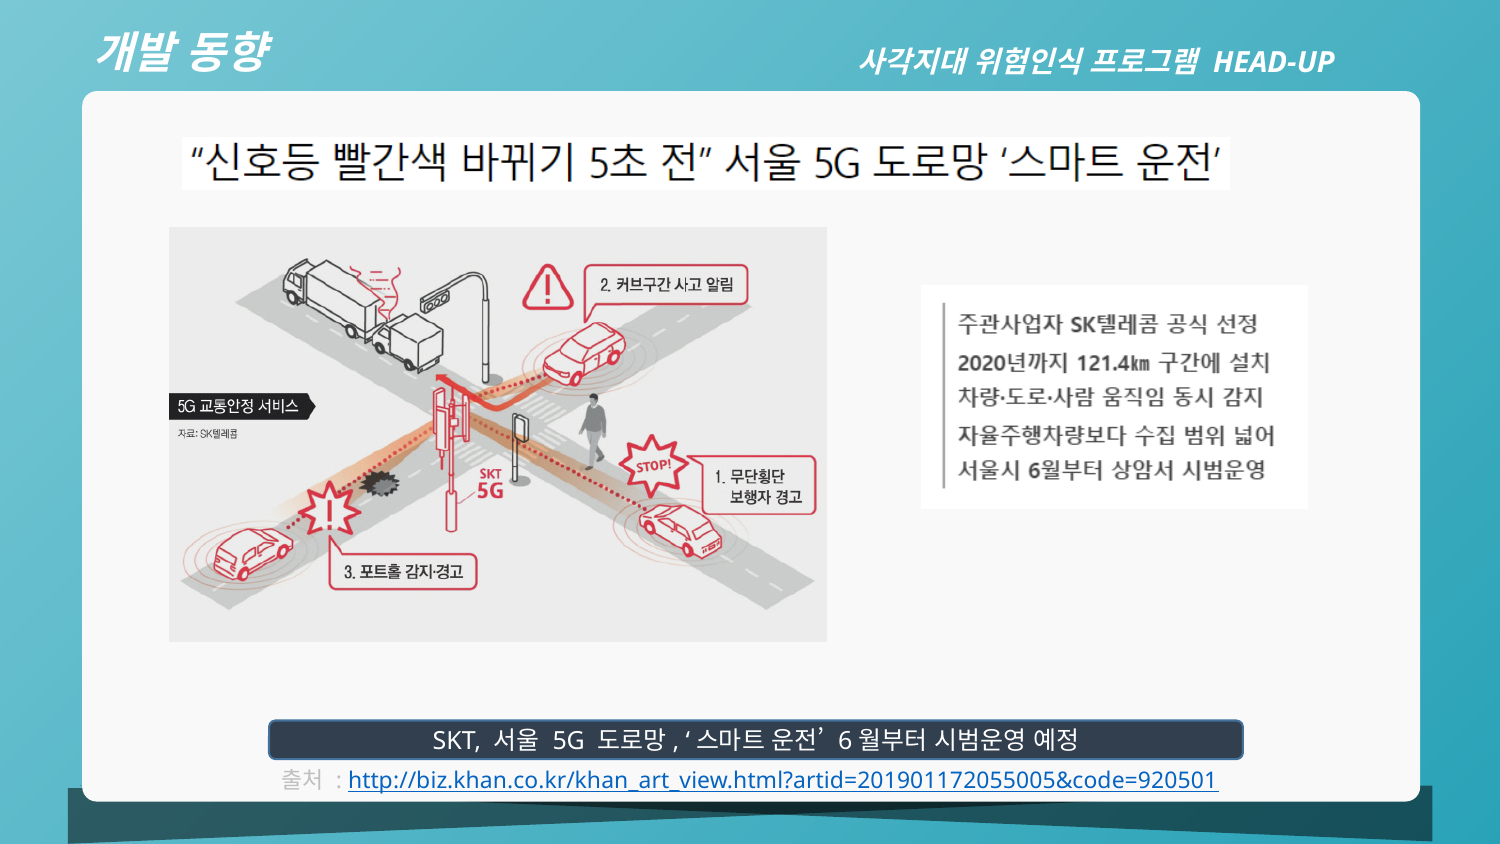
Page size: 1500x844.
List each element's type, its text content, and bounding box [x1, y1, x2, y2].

picture [168, 227, 828, 643]
picture [920, 285, 1308, 509]
text_box 개발 동향 [82, 19, 929, 89]
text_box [67, 90, 1433, 844]
picture [182, 136, 1230, 191]
text_box 사각지대 위험인식 프로그램 HEAD-UP [842, 35, 1421, 88]
